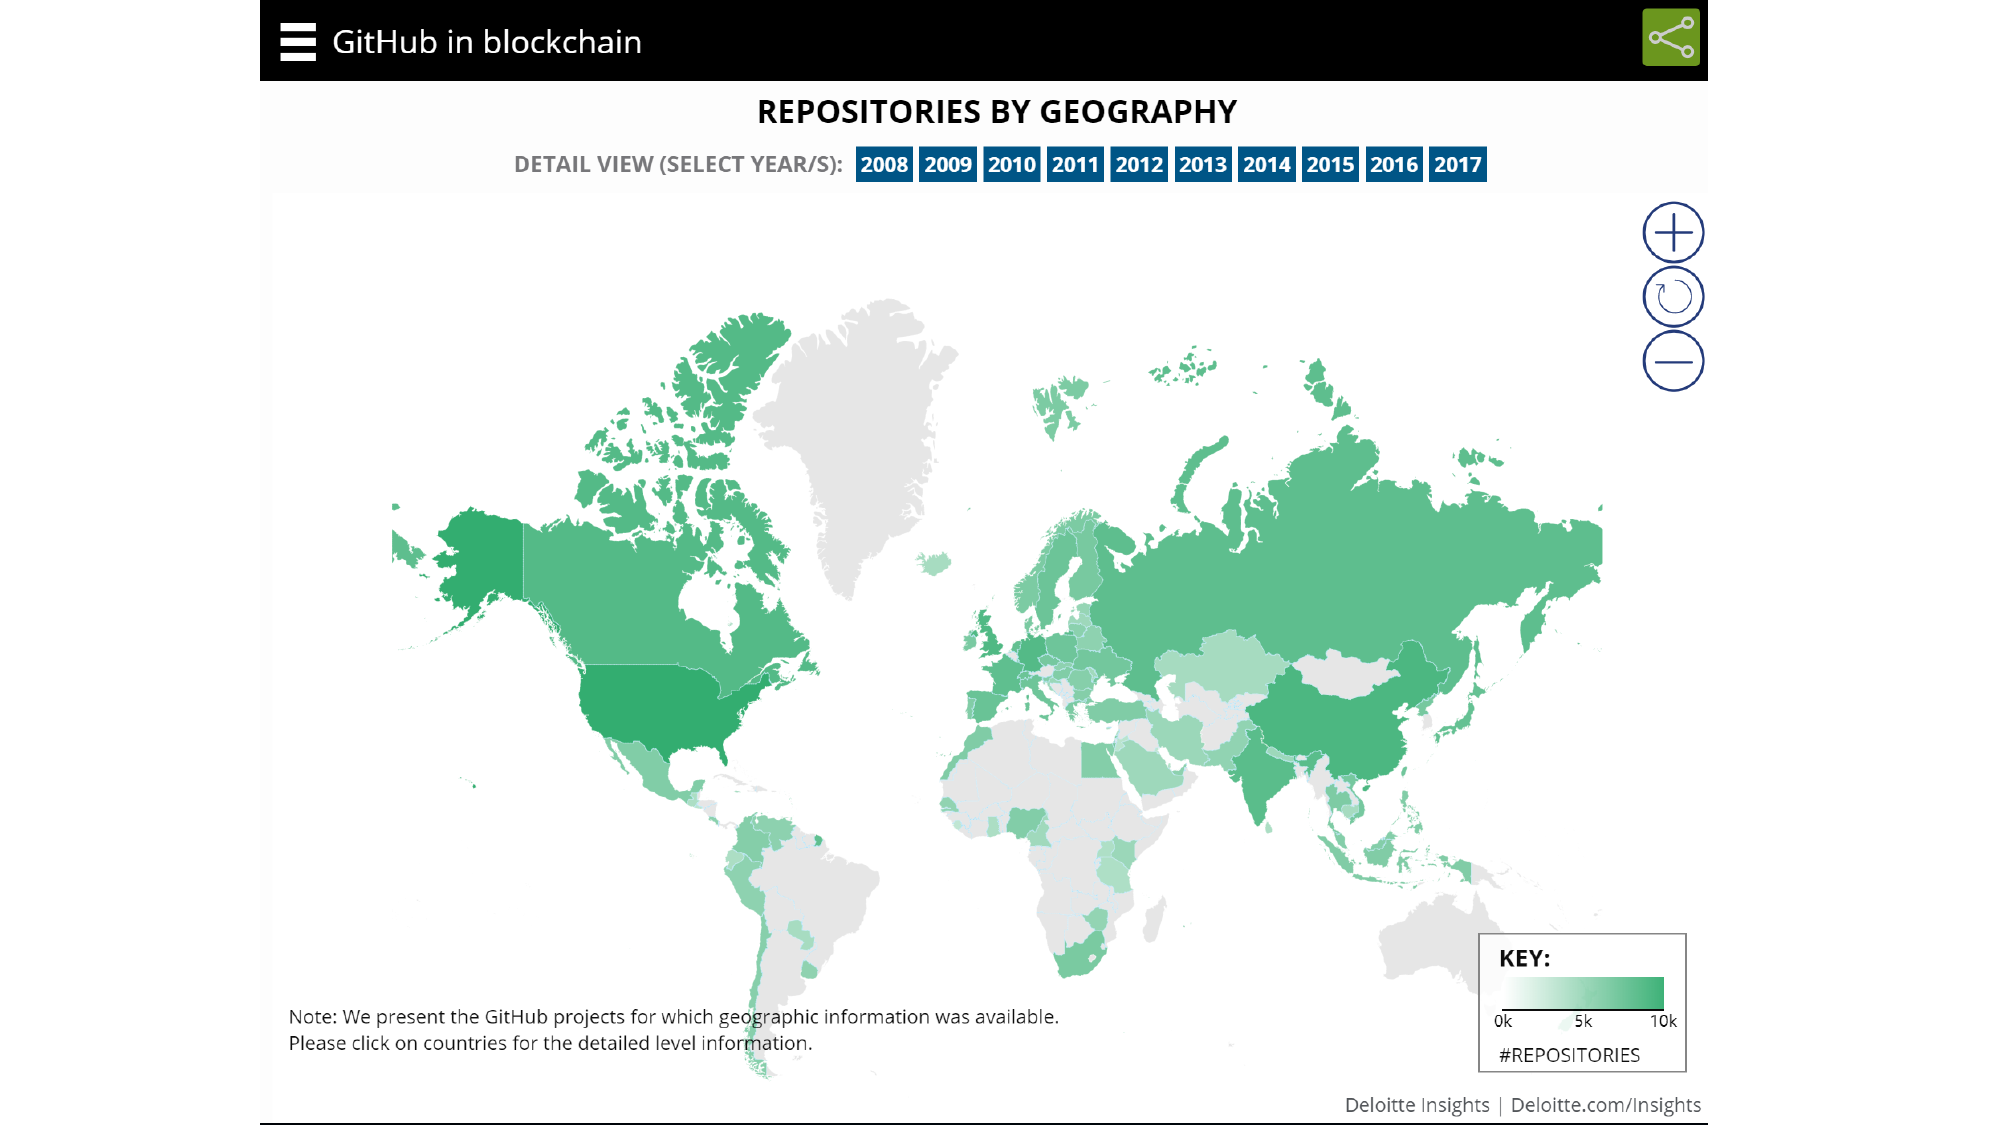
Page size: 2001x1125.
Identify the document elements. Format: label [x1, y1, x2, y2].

picture [260, 0, 1708, 1125]
